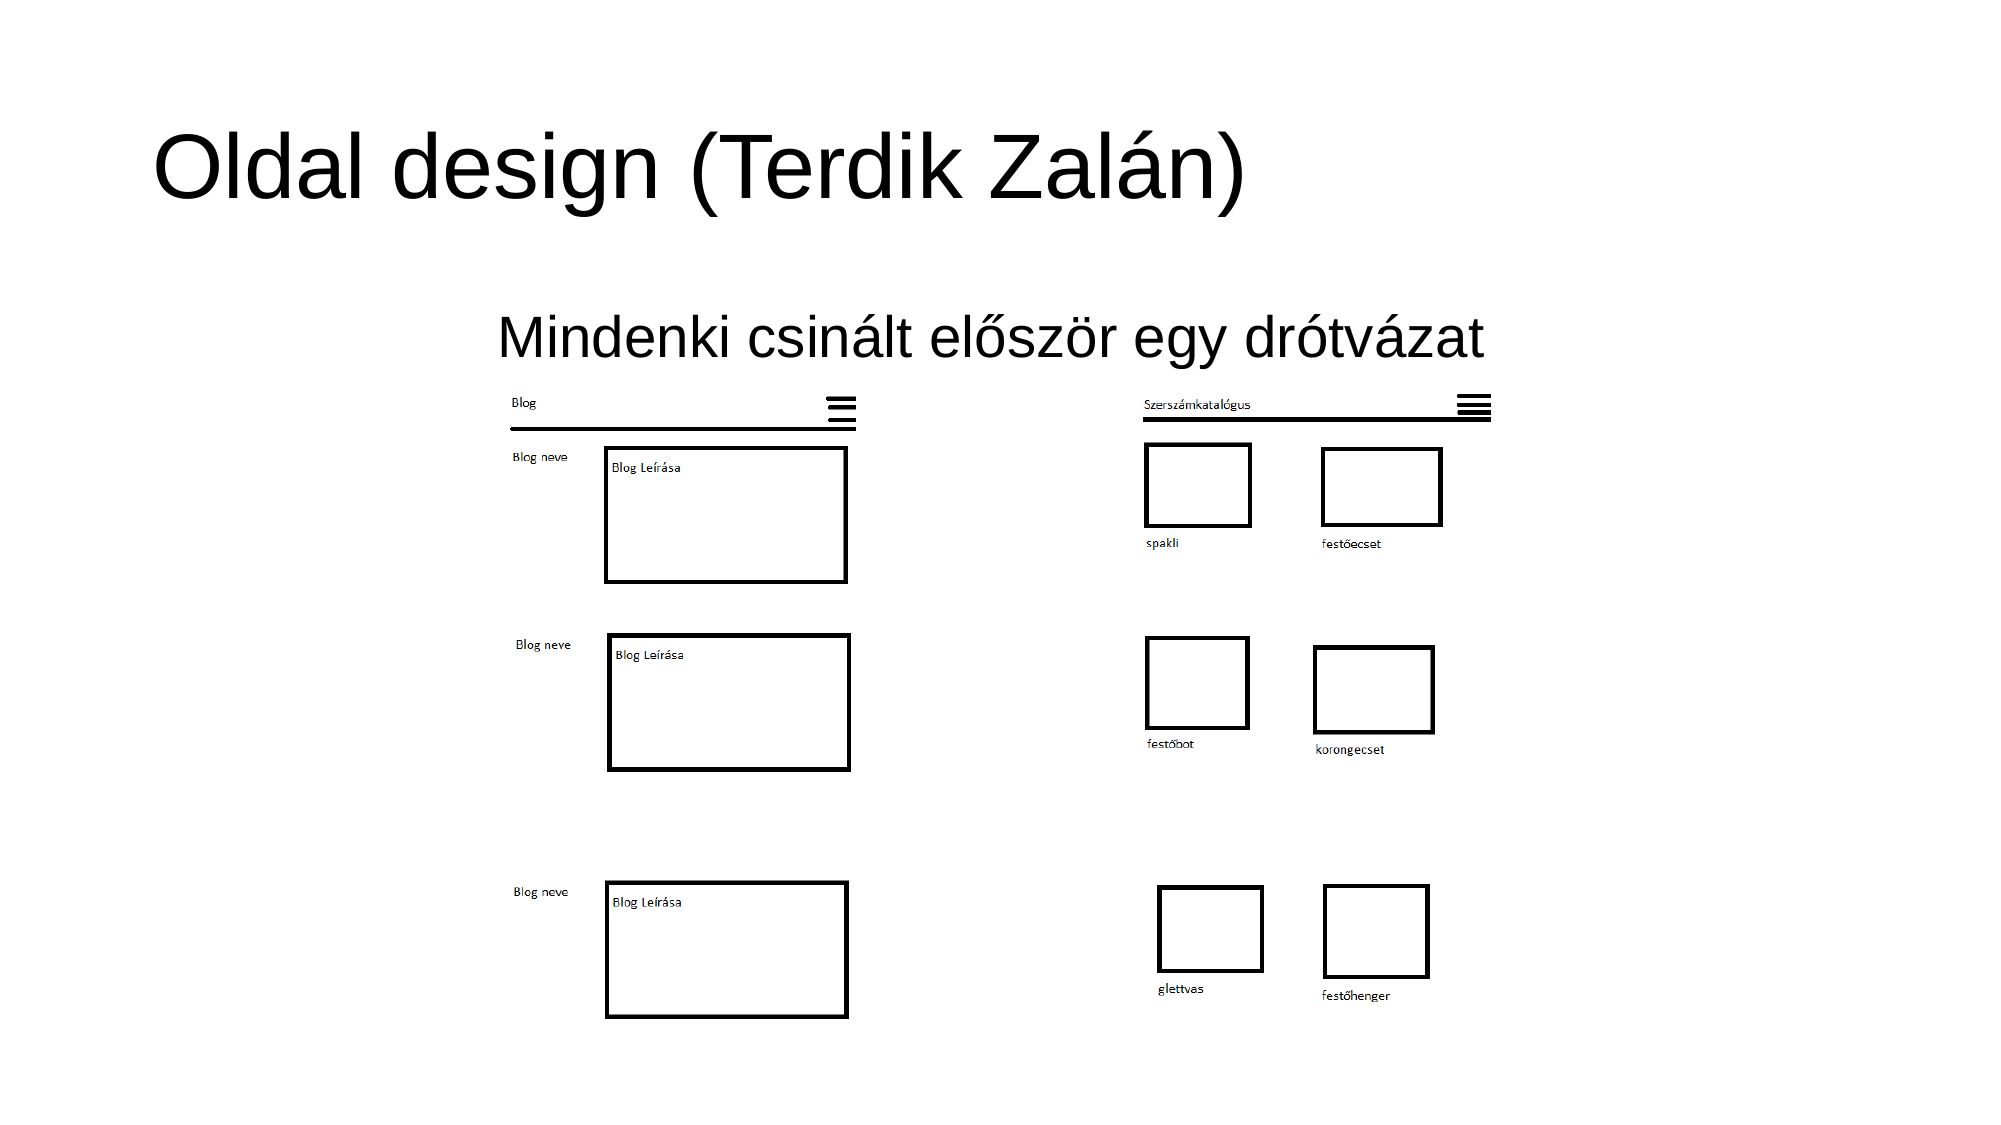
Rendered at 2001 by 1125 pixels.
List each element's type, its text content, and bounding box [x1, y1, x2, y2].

list Mindenki csinált először egy drótvázat [137, 299, 1863, 1014]
picture [510, 390, 856, 1104]
picture [1143, 390, 1491, 1106]
title Oldal design (Terdik Zalán) [137, 59, 1863, 278]
